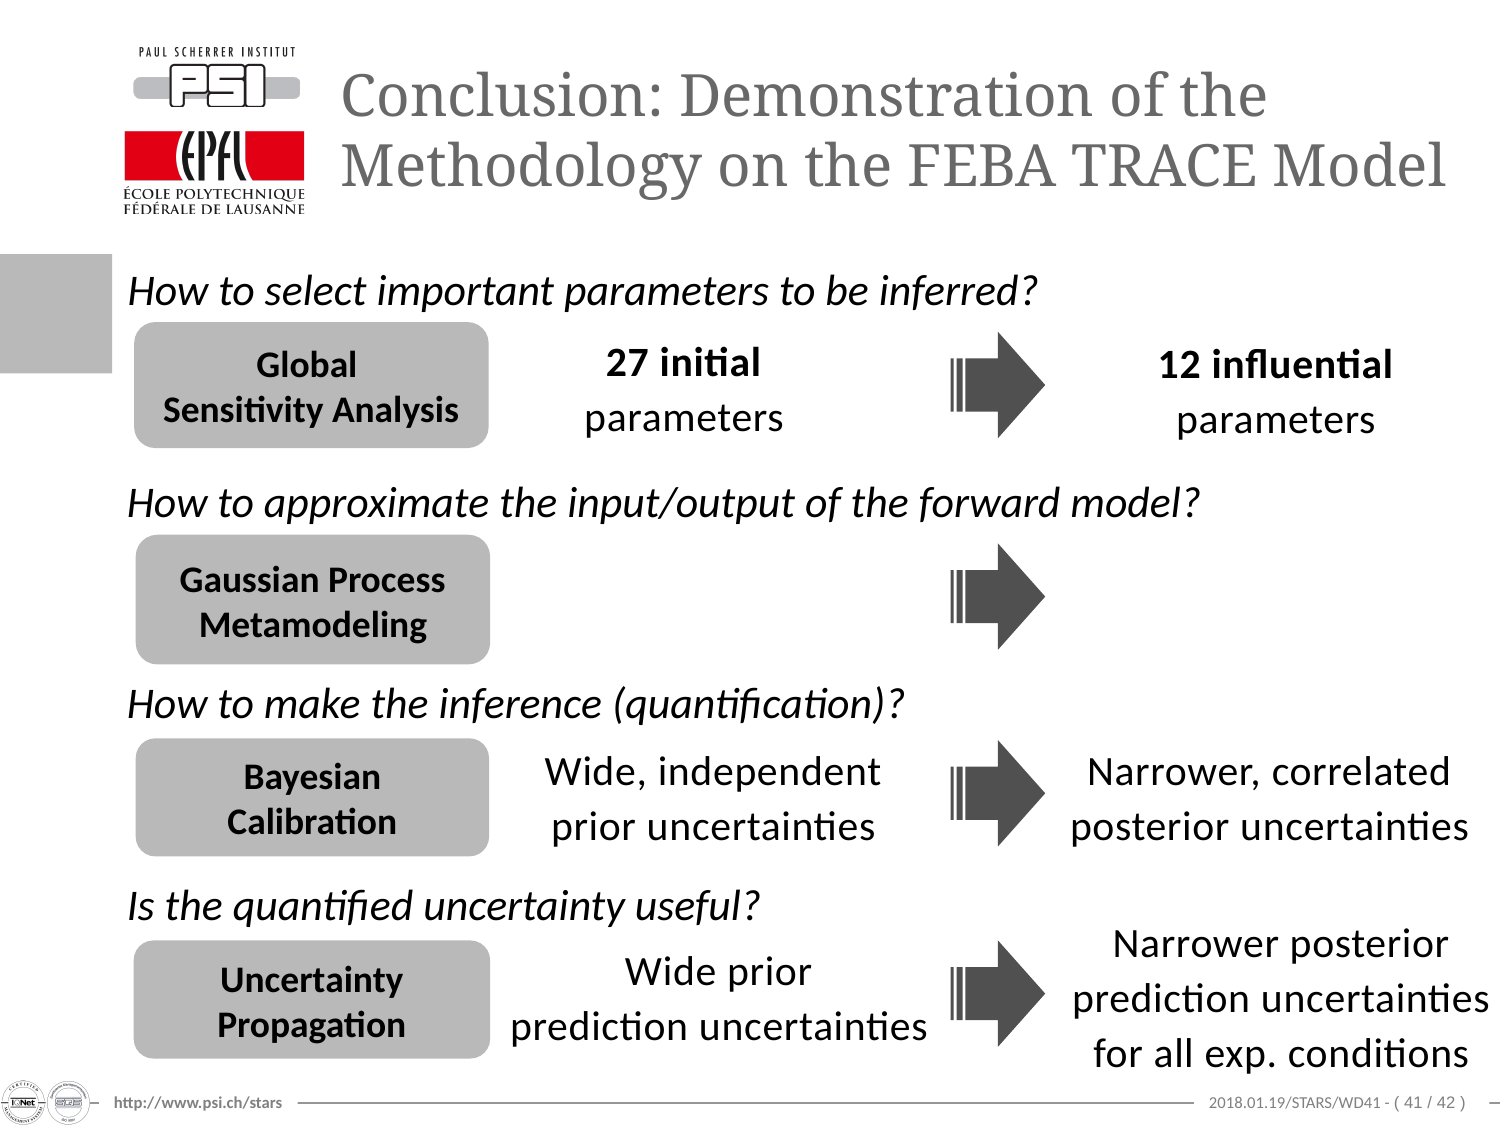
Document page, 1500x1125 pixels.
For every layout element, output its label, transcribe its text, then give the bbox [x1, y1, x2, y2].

text_box How to select important parameters to be inferred? [112, 253, 1448, 322]
text_box 12 influential parameters [1080, 322, 1471, 453]
text_box Wide, independent prior uncertainties [513, 730, 914, 857]
text_box 27 initial parameters [513, 321, 855, 448]
text_box Narrower posterior prediction uncertainties for all exp. conditions [1068, 916, 1495, 1071]
text_box How to approximate the input/output of the forward model? [112, 466, 1447, 534]
text_box [956, 570, 963, 624]
text_box [965, 740, 1046, 847]
text_box Uncertainty Propagation [133, 940, 491, 1059]
text_box [956, 358, 963, 412]
text_box Is the quantified uncertainty useful? [112, 868, 1447, 937]
text_box How to make the inference (quantification)? [112, 667, 1449, 735]
text_box [950, 967, 954, 1021]
text_box [965, 940, 1046, 1047]
text_box Narrower, correlated posterior uncertainties [1068, 730, 1471, 857]
text_box [950, 570, 954, 624]
text_box [965, 543, 1046, 650]
title Conclusion: Demonstration of the Methodology on the FEBA TRACE Model [340, 47, 1459, 209]
text_box [950, 358, 954, 412]
text_box [950, 766, 954, 820]
text_box Gaussian Process Metamodeling [135, 534, 491, 665]
text_box Wide prior prediction uncertainties [513, 916, 925, 1071]
text_box Global Sensitivity Analysis [134, 322, 489, 449]
text_box Bayesian Calibration [135, 738, 490, 857]
text_box [965, 331, 1046, 439]
text_box [956, 967, 963, 1021]
text_box [956, 766, 963, 820]
picture [0, 1080, 90, 1125]
